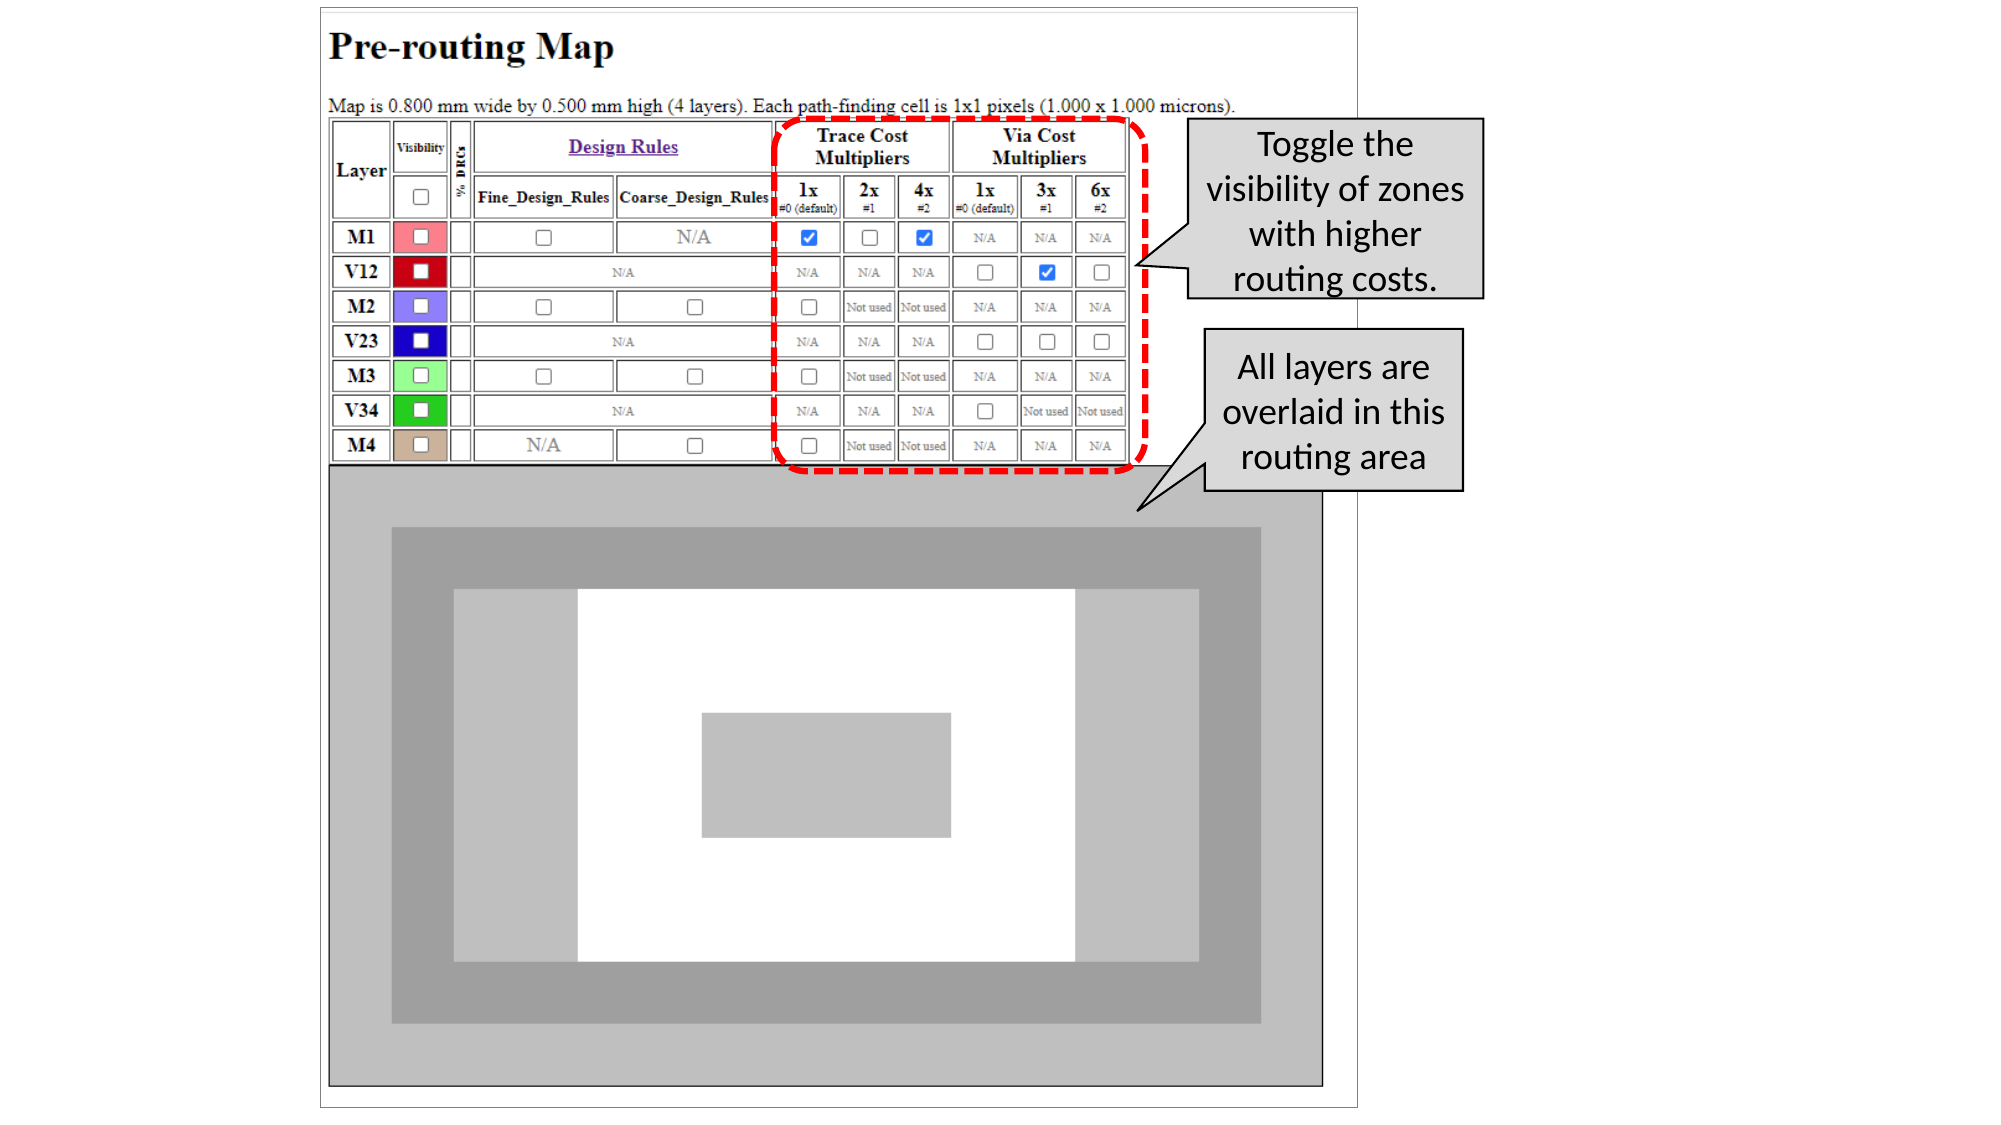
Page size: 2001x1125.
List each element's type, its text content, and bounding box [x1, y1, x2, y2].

text_box Toggle the visibility of zones with higher routing costs. [1358, 117, 1485, 300]
picture [320, 7, 1358, 1108]
text_box All layers are overlaid in this routing area [1358, 327, 1465, 492]
